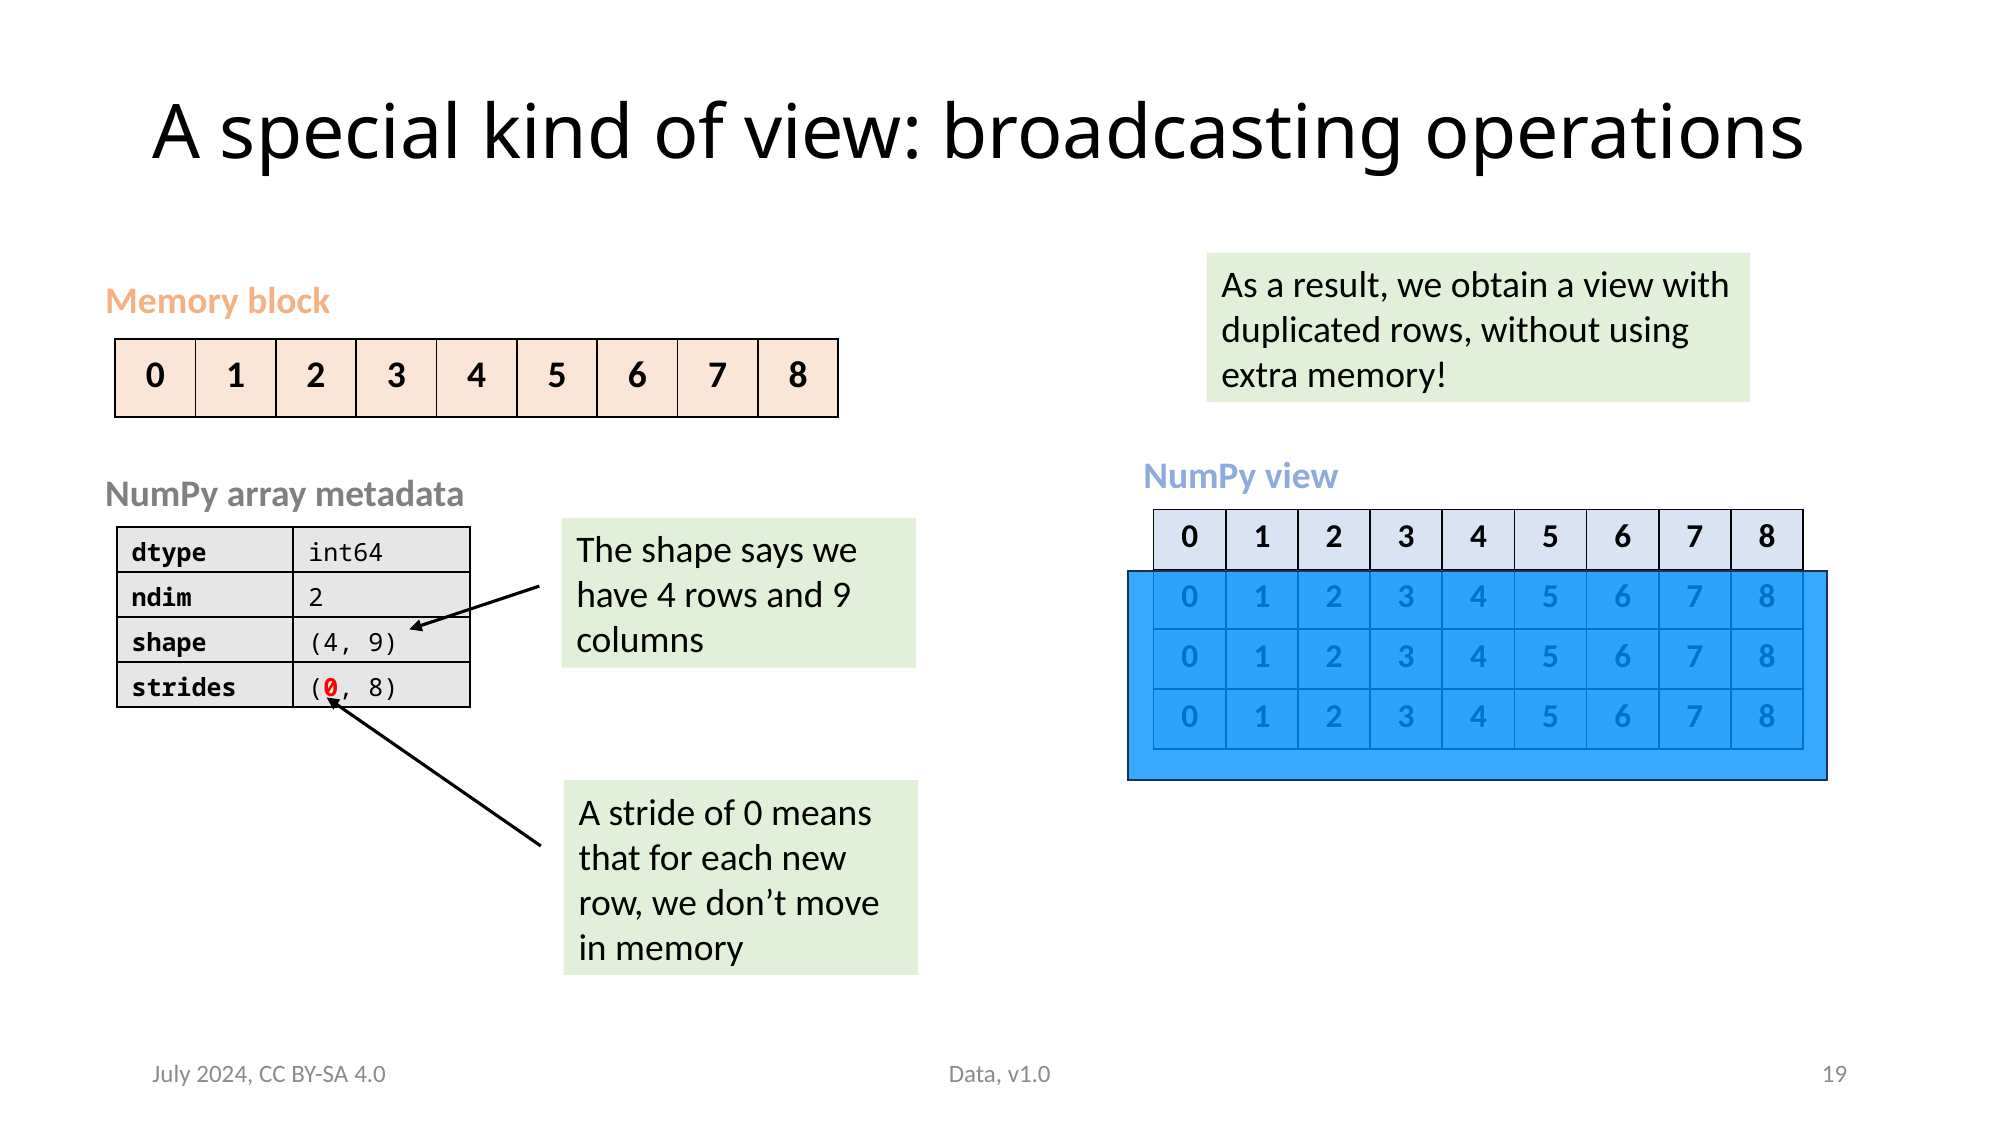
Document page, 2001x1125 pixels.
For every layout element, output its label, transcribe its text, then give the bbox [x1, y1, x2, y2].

table_header 5 [518, 340, 596, 416]
table_header 4 [1443, 510, 1514, 569]
table_cell (4, 9) [294, 618, 469, 661]
table_header 6 [1587, 510, 1658, 569]
text_box The shape says we have 4 rows and 9 columns [561, 517, 916, 668]
table_header 2 [1299, 510, 1369, 569]
table_header 6 [598, 340, 677, 416]
slide_number 19 [1412, 1042, 1863, 1103]
table_cell strides [118, 663, 292, 706]
table_header int64 [294, 528, 469, 571]
text_box As a result, we obtain a view with duplicated rows, without using extra memory! [1206, 252, 1751, 403]
text_box [1127, 570, 1828, 781]
table_header dtype [118, 528, 292, 571]
table_header 1 [1227, 510, 1297, 569]
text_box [326, 697, 541, 846]
table_header 5 [1515, 510, 1586, 569]
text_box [409, 586, 540, 630]
table_cell 2 [294, 573, 469, 616]
table_header 8 [759, 340, 837, 416]
table_header 2 [277, 340, 355, 416]
table_cell (0, 8) [294, 663, 469, 706]
table_header 8 [1732, 510, 1802, 569]
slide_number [137, 1042, 588, 1103]
table_header 1 [196, 340, 275, 416]
table_header 4 [437, 340, 516, 416]
text_box Memory block [90, 268, 410, 329]
title A special kind of view: broadcasting operations [137, 59, 1863, 209]
table_header 7 [678, 340, 757, 416]
footer Data, v1.0 [662, 1042, 1338, 1103]
text_box A stride of 0 means that for each new row, we don’t move in memory [563, 780, 919, 975]
table_header 3 [1371, 510, 1441, 569]
table_header 0 [116, 340, 195, 416]
text_box NumPy view [1128, 444, 1448, 504]
table_header 0 [1154, 510, 1225, 569]
table_header 7 [1660, 510, 1730, 569]
table_cell shape [118, 618, 292, 661]
table_cell ndim [118, 573, 292, 616]
table_header 3 [357, 340, 436, 416]
text_box NumPy array metadata [90, 461, 516, 522]
